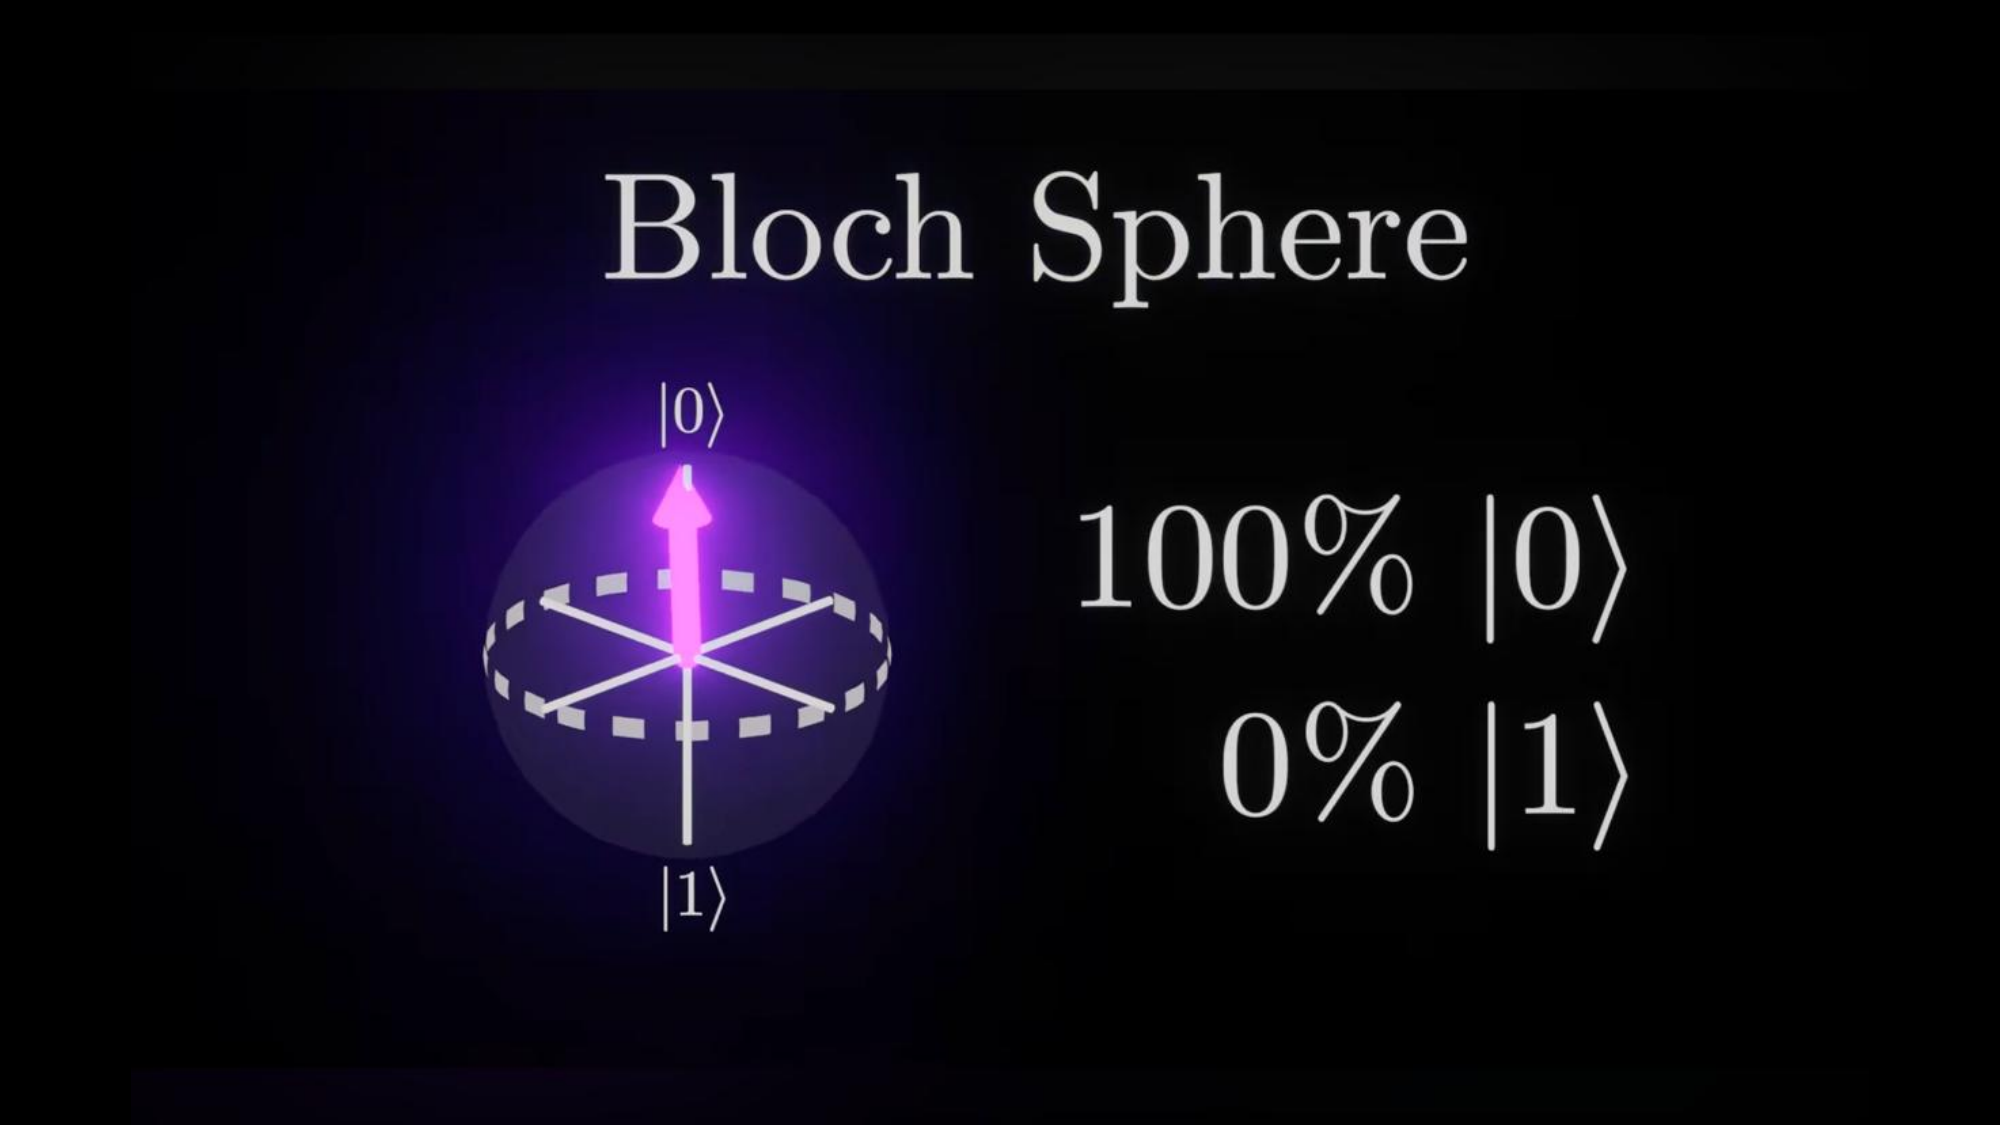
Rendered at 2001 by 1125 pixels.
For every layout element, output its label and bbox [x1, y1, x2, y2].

picture [131, 0, 1869, 1125]
